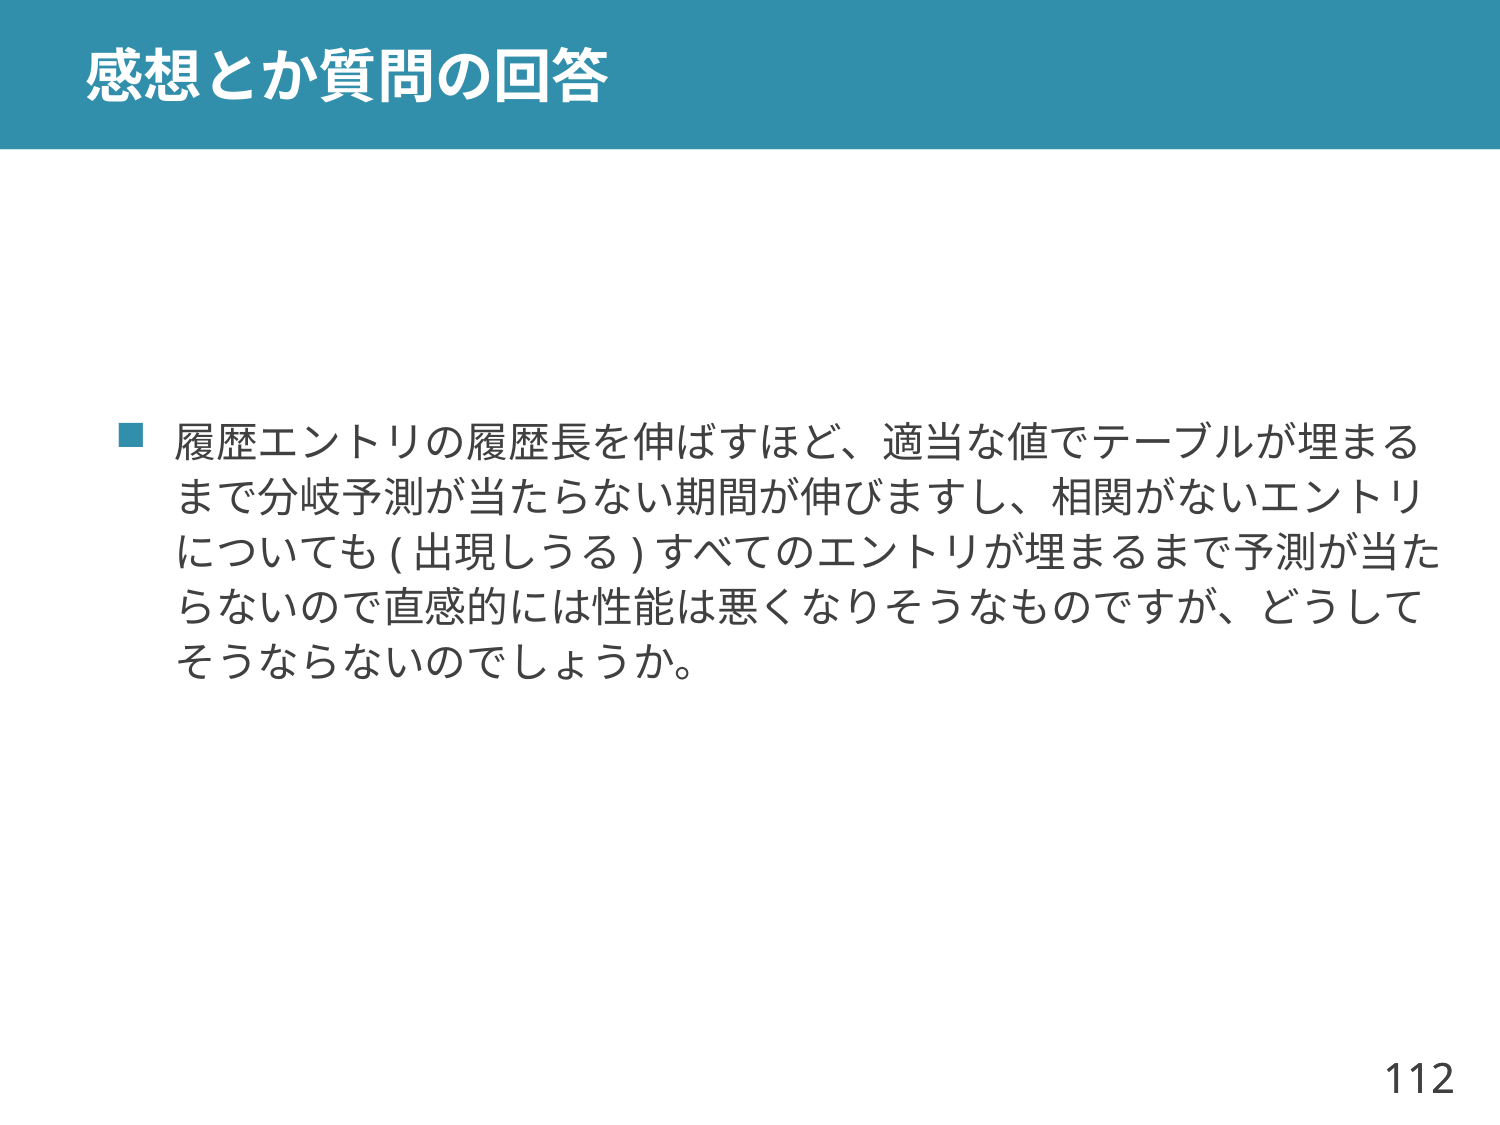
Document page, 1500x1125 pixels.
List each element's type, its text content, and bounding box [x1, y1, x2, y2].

title 感想とか質問の回答 [70, 0, 1500, 150]
list 履歴エントリの履歴長を伸ばすほど、適当な値でテーブルが埋まるまで分岐予測が当たらない期間が伸びますし、相関がないエントリについても(出現しうる)すべてのエントリが埋まるまで予測が当たらないので直感的には性能は悪くなりそうなものですが、どうしてそうならないのでしょうか。 [100, 178, 1459, 1036]
